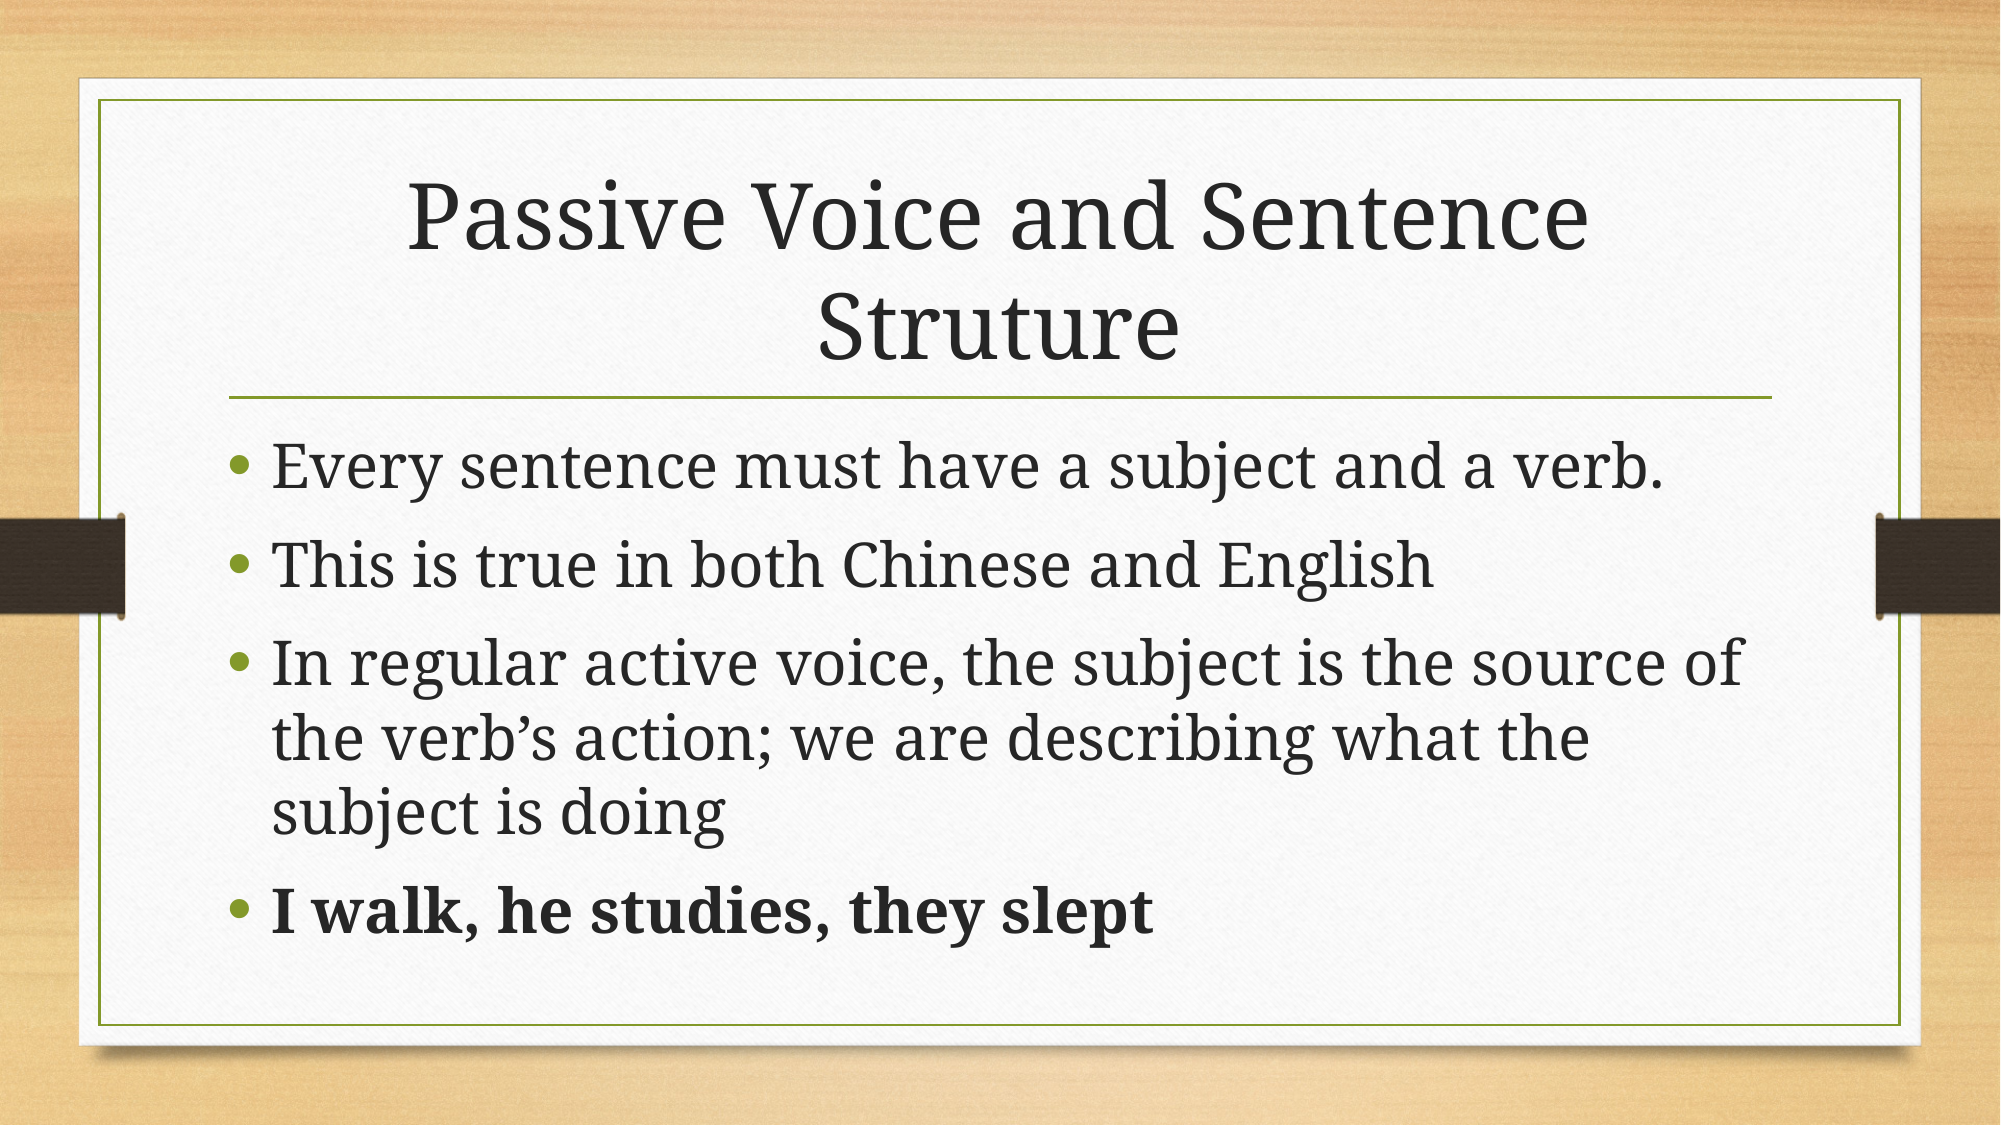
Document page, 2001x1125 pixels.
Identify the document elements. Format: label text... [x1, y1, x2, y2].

picture [0, 0, 2001, 1125]
list Every sentence must have a subject and a verb. This is true in both Chinese and English In regular active voice, the subject is the source of the verb’s action; we are describing what the subject is doing I walk, he studies, they slept [212, 419, 1788, 964]
title Passive Voice and Sentence Struture [212, 161, 1788, 375]
